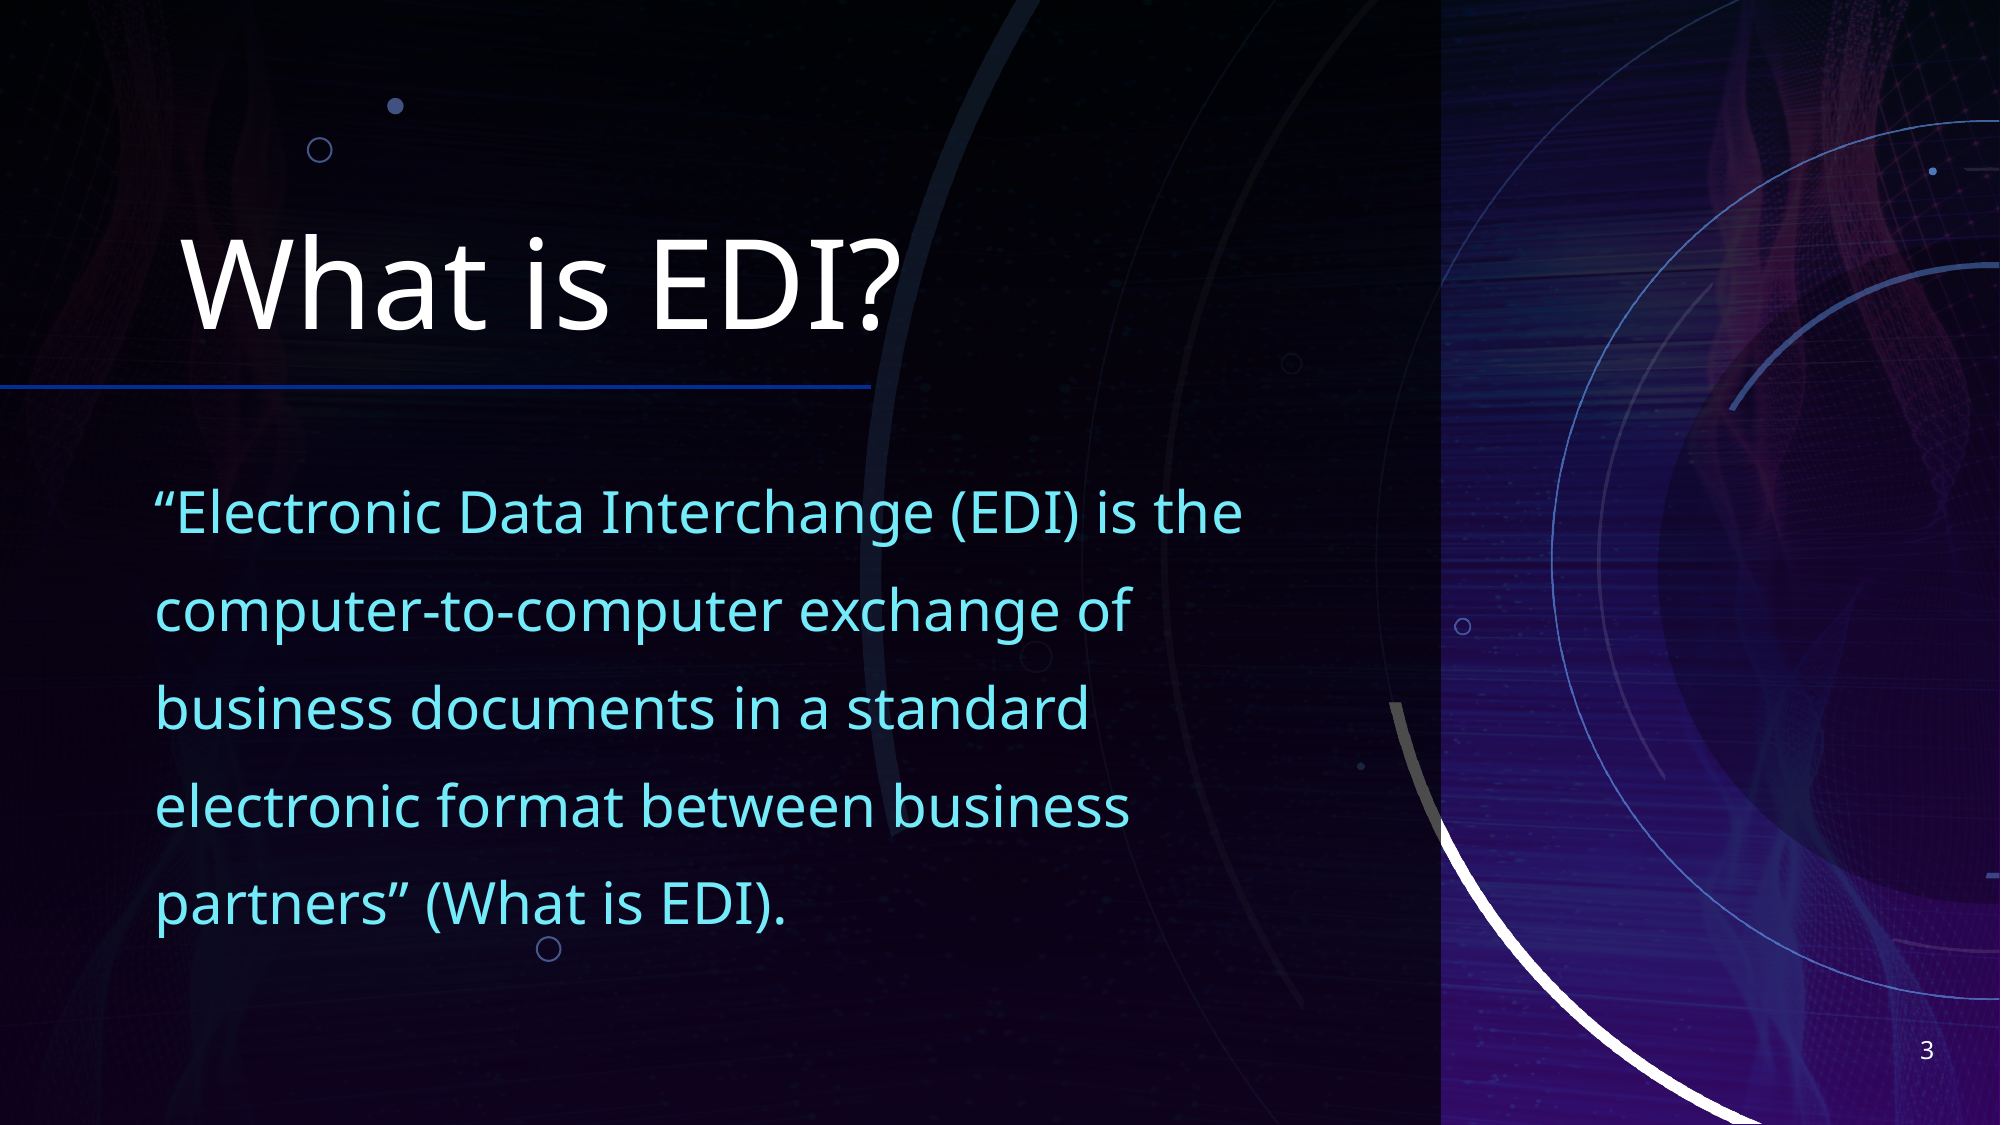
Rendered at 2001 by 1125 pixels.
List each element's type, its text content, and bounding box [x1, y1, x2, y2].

picture [730, 0, 2000, 1124]
title What is EDI? [164, 172, 1299, 364]
list “Electronic Data Interchange (EDI) is the computer-to-computer exchange of business documents in a standard electronic format between business partners” (What is EDI). [139, 439, 1270, 1024]
slide_number 3 [1499, 1021, 1950, 1082]
